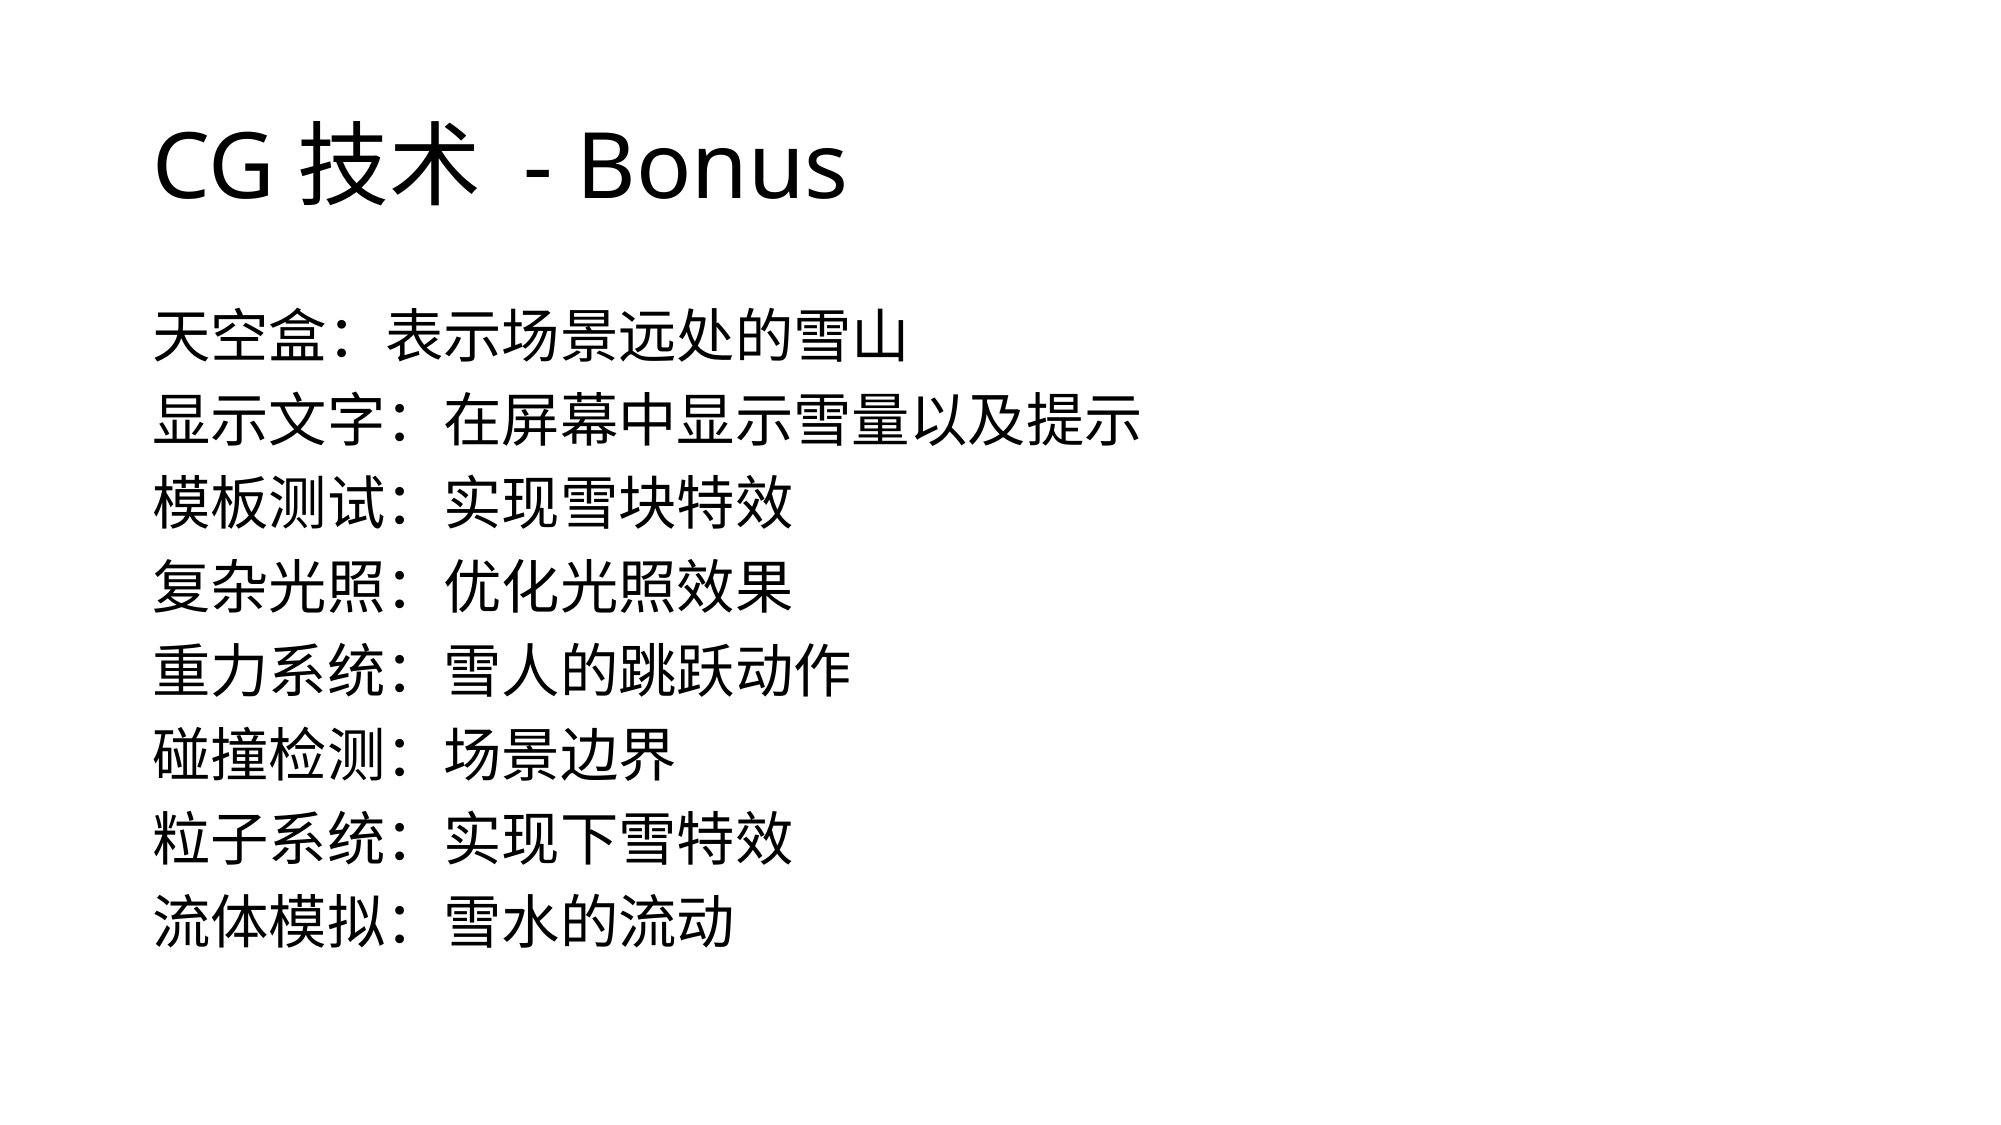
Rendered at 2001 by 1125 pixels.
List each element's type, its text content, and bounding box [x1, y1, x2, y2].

list 天空盒：表示场景远处的雪山 显示文字：在屏幕中显示雪量以及提示 模板测试：实现雪块特效 复杂光照：优化光照效果 重力系统：雪人的跳跃动作 碰撞检测：场景边界 粒子系统：实现下雪特效 流体模拟：雪水的流动 [137, 299, 1863, 1014]
title CG技术 - Bonus [137, 59, 1863, 278]
